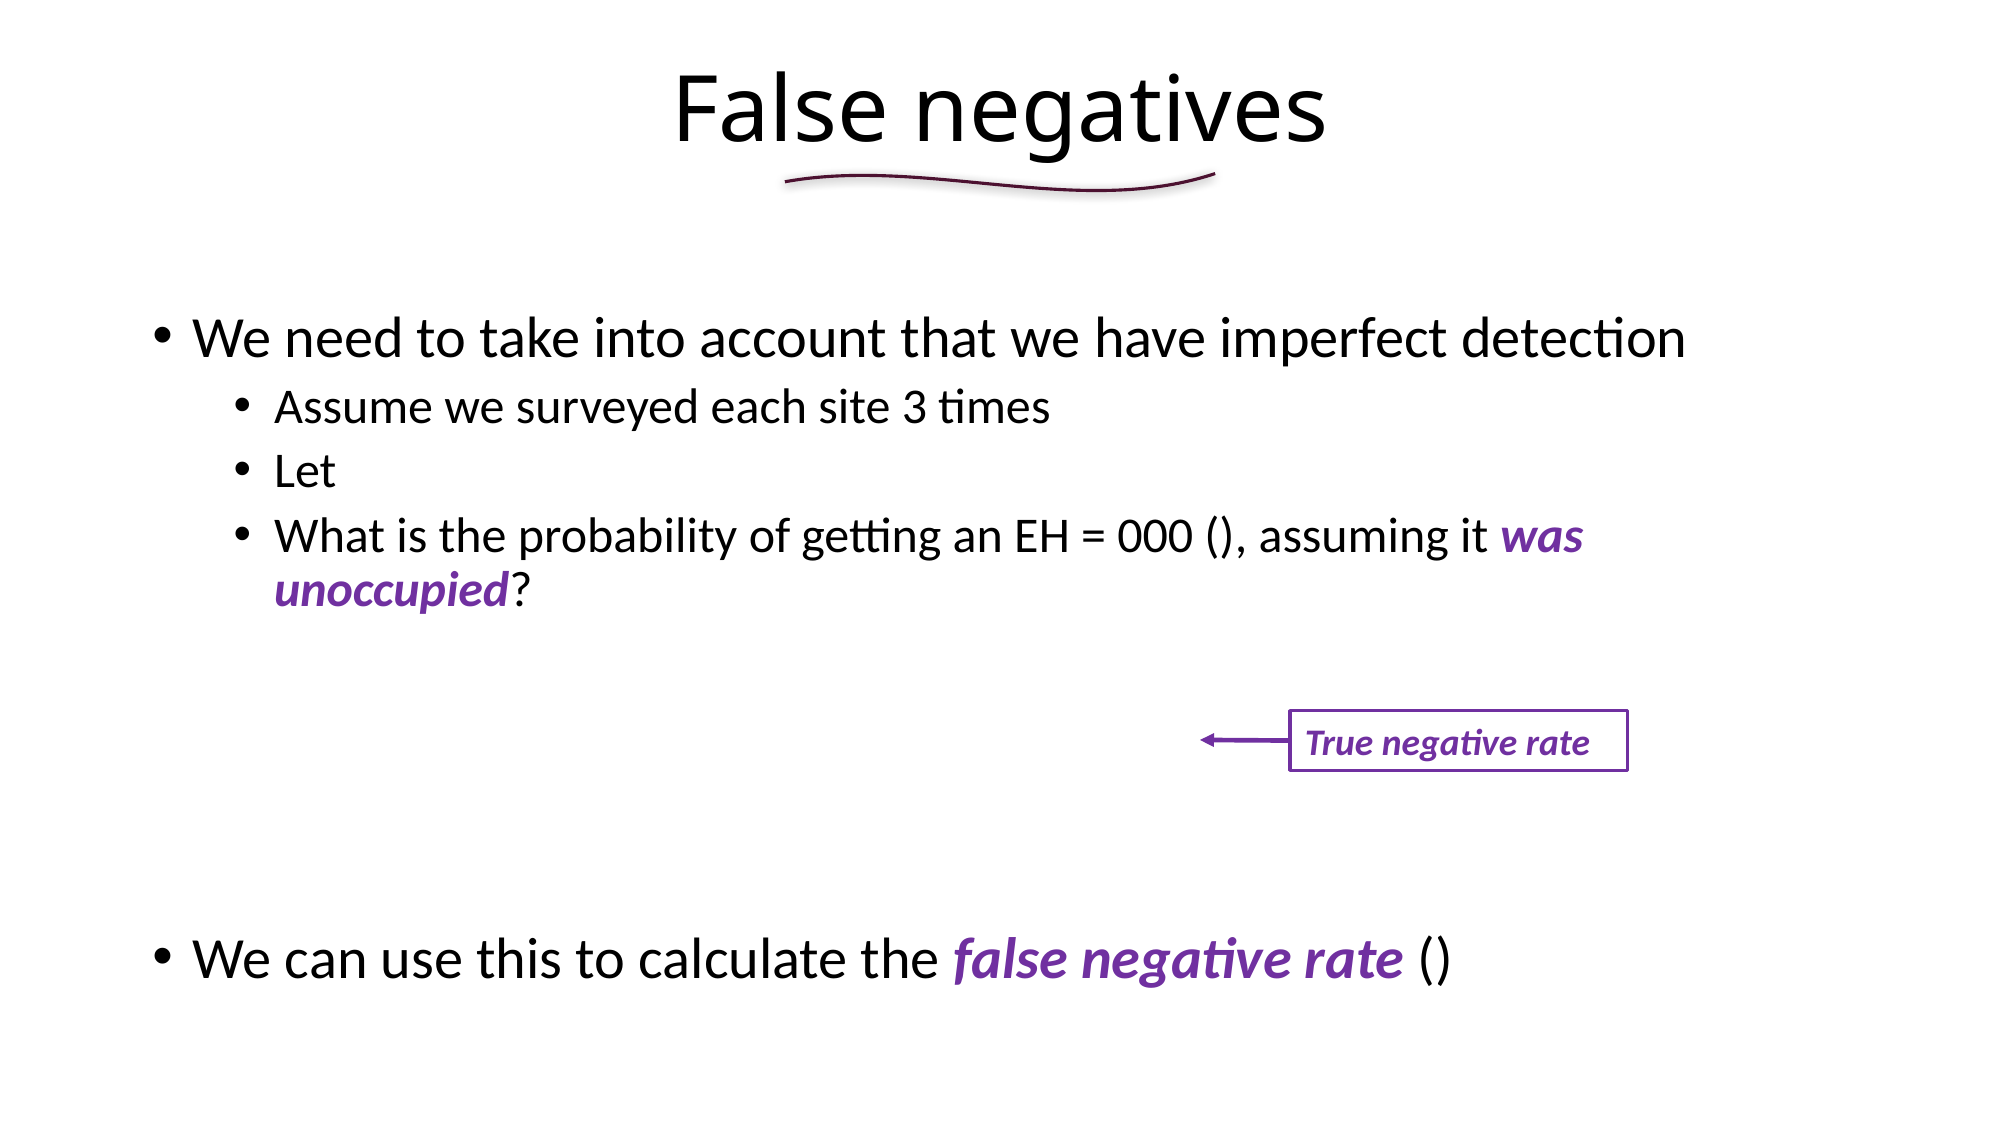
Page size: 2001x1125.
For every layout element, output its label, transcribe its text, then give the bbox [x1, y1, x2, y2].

text_box True negative rate [1290, 710, 1628, 771]
text_box [784, 173, 1216, 191]
title False negatives [0, 3, 2000, 221]
